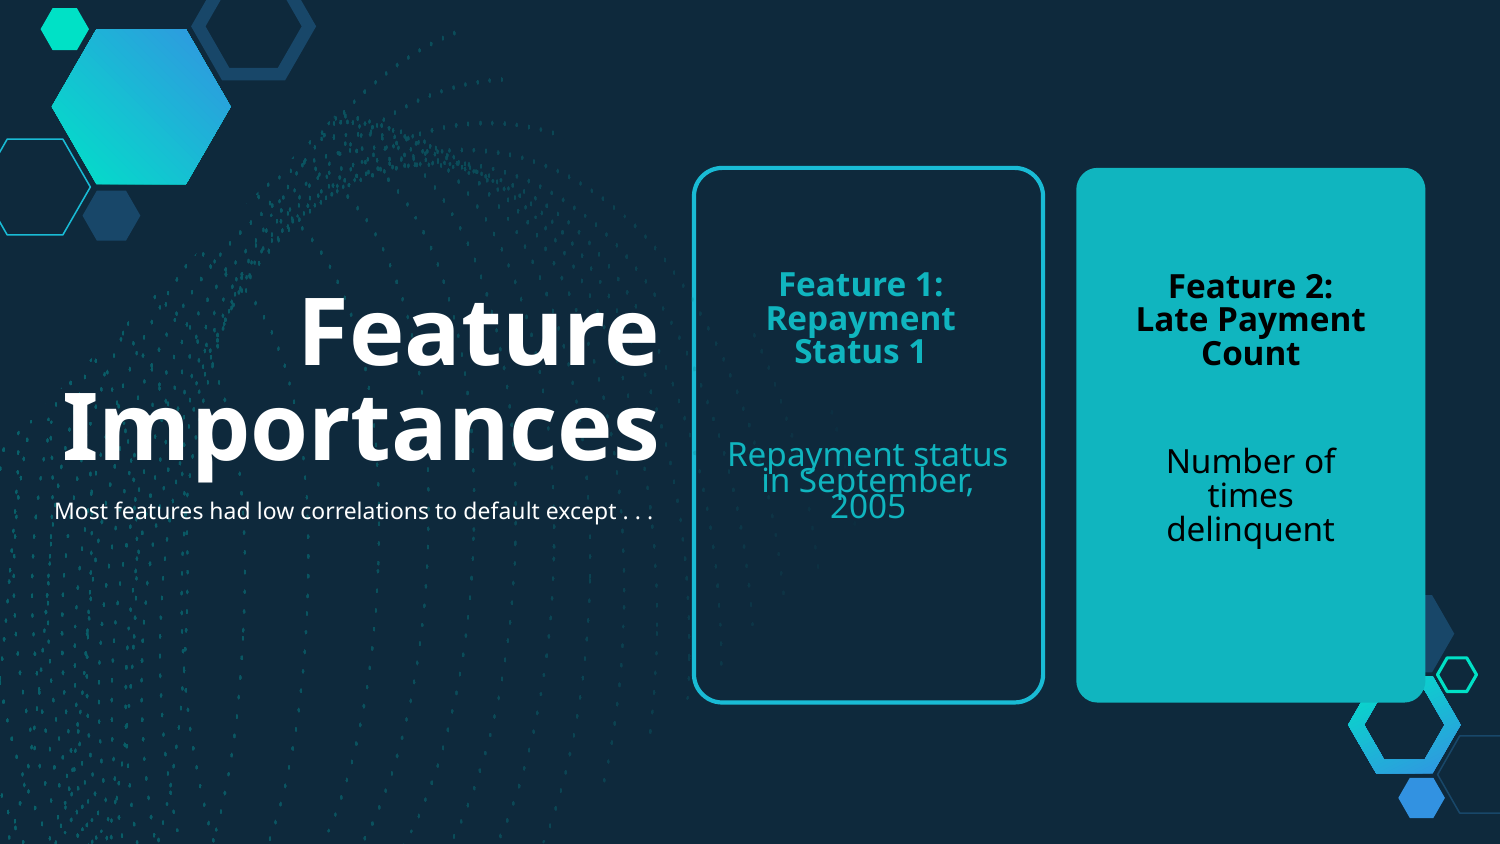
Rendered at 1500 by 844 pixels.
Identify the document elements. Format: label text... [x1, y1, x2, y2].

text_box [691, 165, 1046, 705]
text_box Repayment status in September, 2005 [723, 446, 1013, 526]
text_box [0, 12, 870, 844]
text_box Feature Importances [24, 289, 661, 480]
text_box Feature 1: Repayment Status 1 [749, 269, 972, 371]
text_box Most features had low correlations to default except . . . [0, 497, 661, 525]
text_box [1076, 167, 1426, 703]
